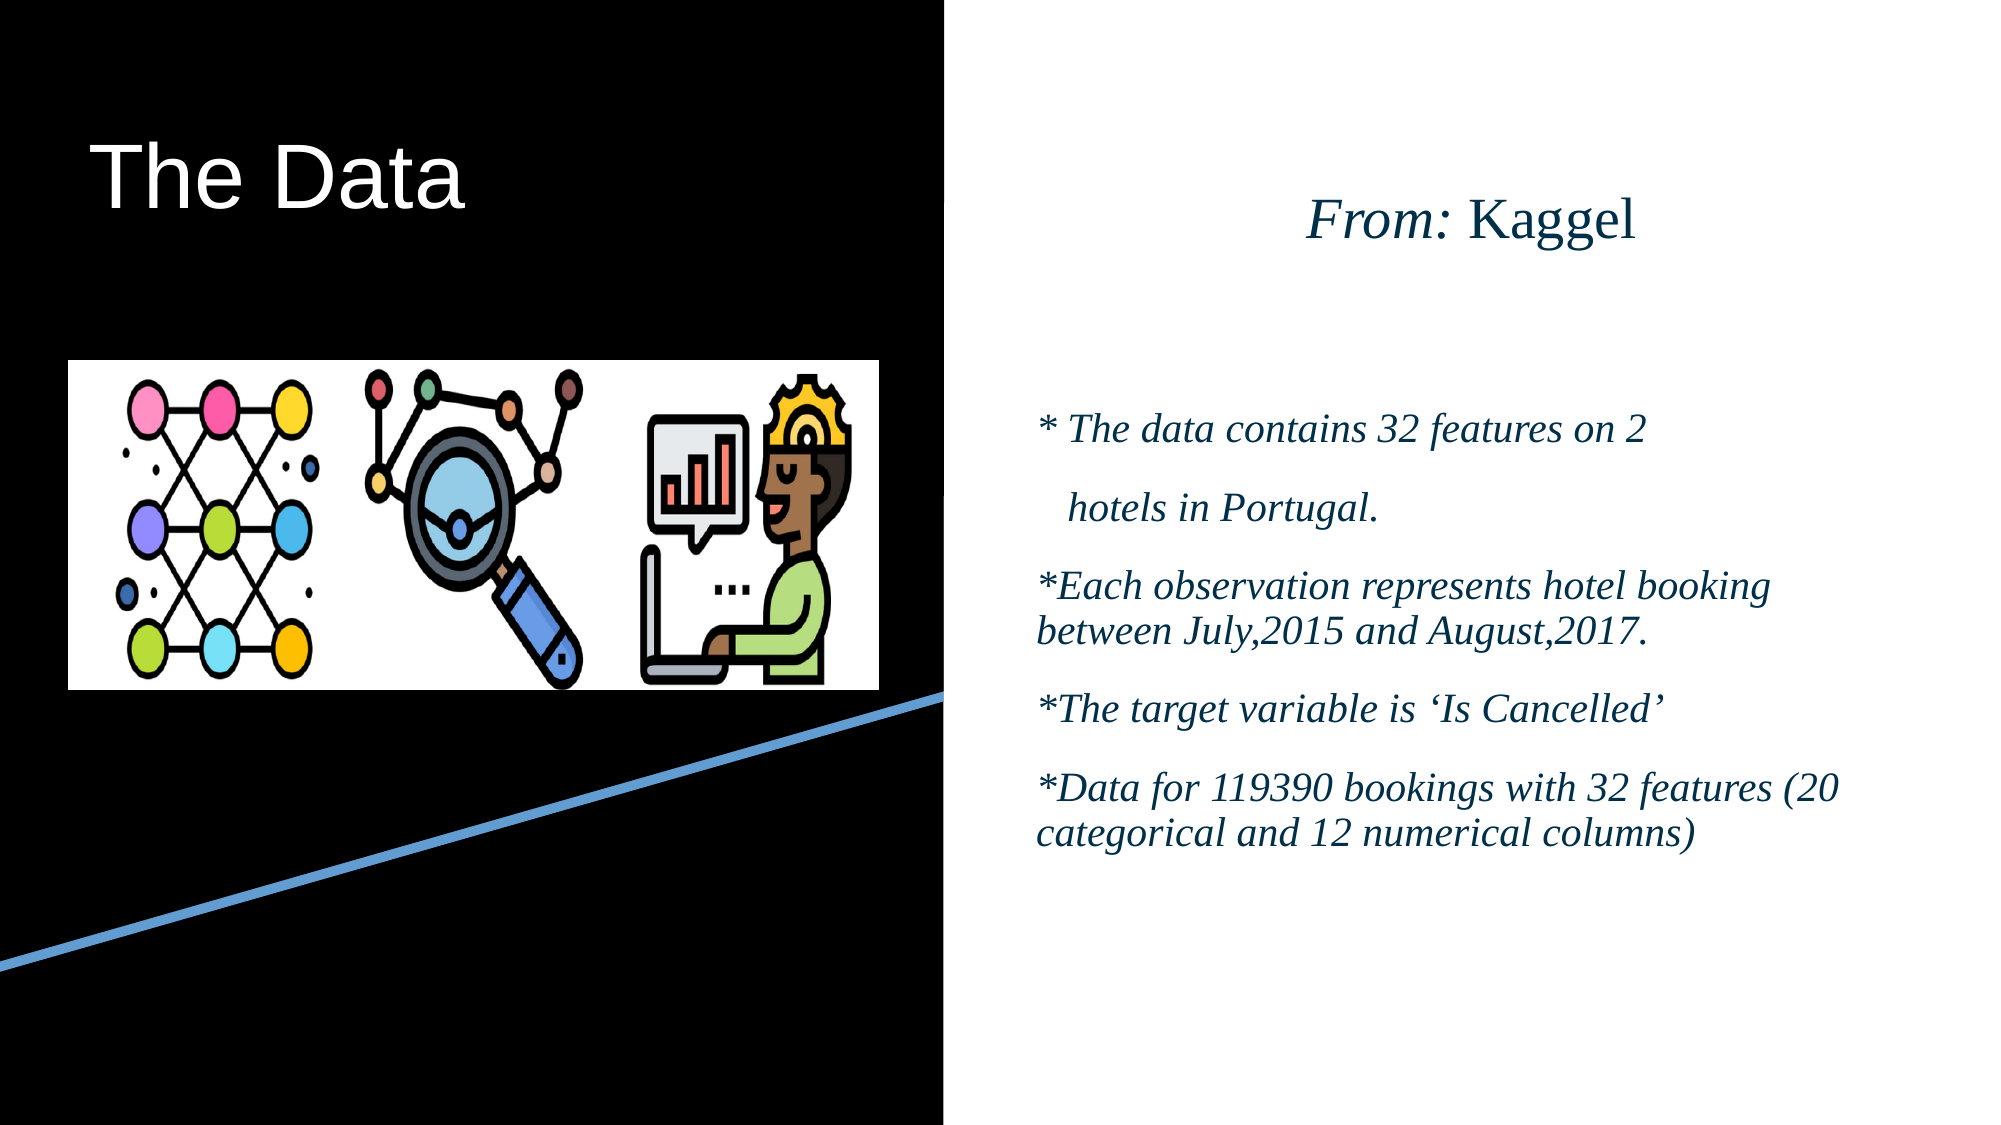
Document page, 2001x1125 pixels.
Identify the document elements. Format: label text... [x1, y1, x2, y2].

picture [67, 360, 880, 690]
list From: Kaggel * The data contains 32 features on 2 hotels in Portugal. *Each observation represents hotel booking between July,2015 and August,2017. *The target variable is ‘Is Cancelled’ *Data for 119390 bookings with 32 features (20 categorical and 12 numerical columns) [1015, 48, 1928, 1067]
title The Data [68, 109, 879, 359]
